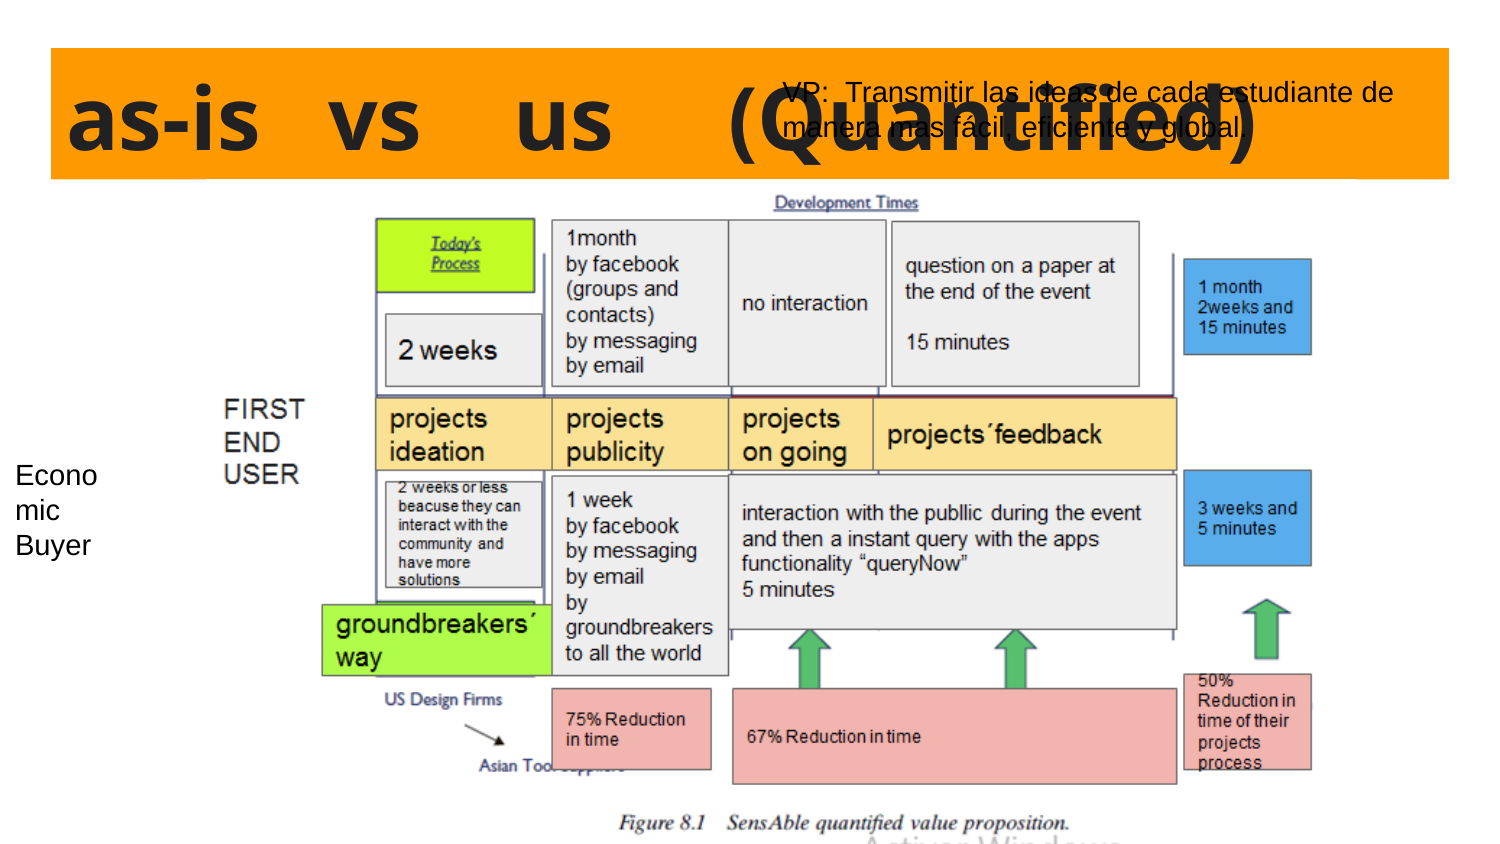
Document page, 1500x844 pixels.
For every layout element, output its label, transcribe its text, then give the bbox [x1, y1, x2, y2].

text_box VP: Transmitir las ideas de cada estudiante de manera mas fácil, eficiente y global. [767, 58, 1414, 204]
text_box Economic Buyer [0, 441, 123, 620]
title as-is vs us (Quantified) [51, 48, 1449, 180]
picture [206, 179, 1357, 844]
